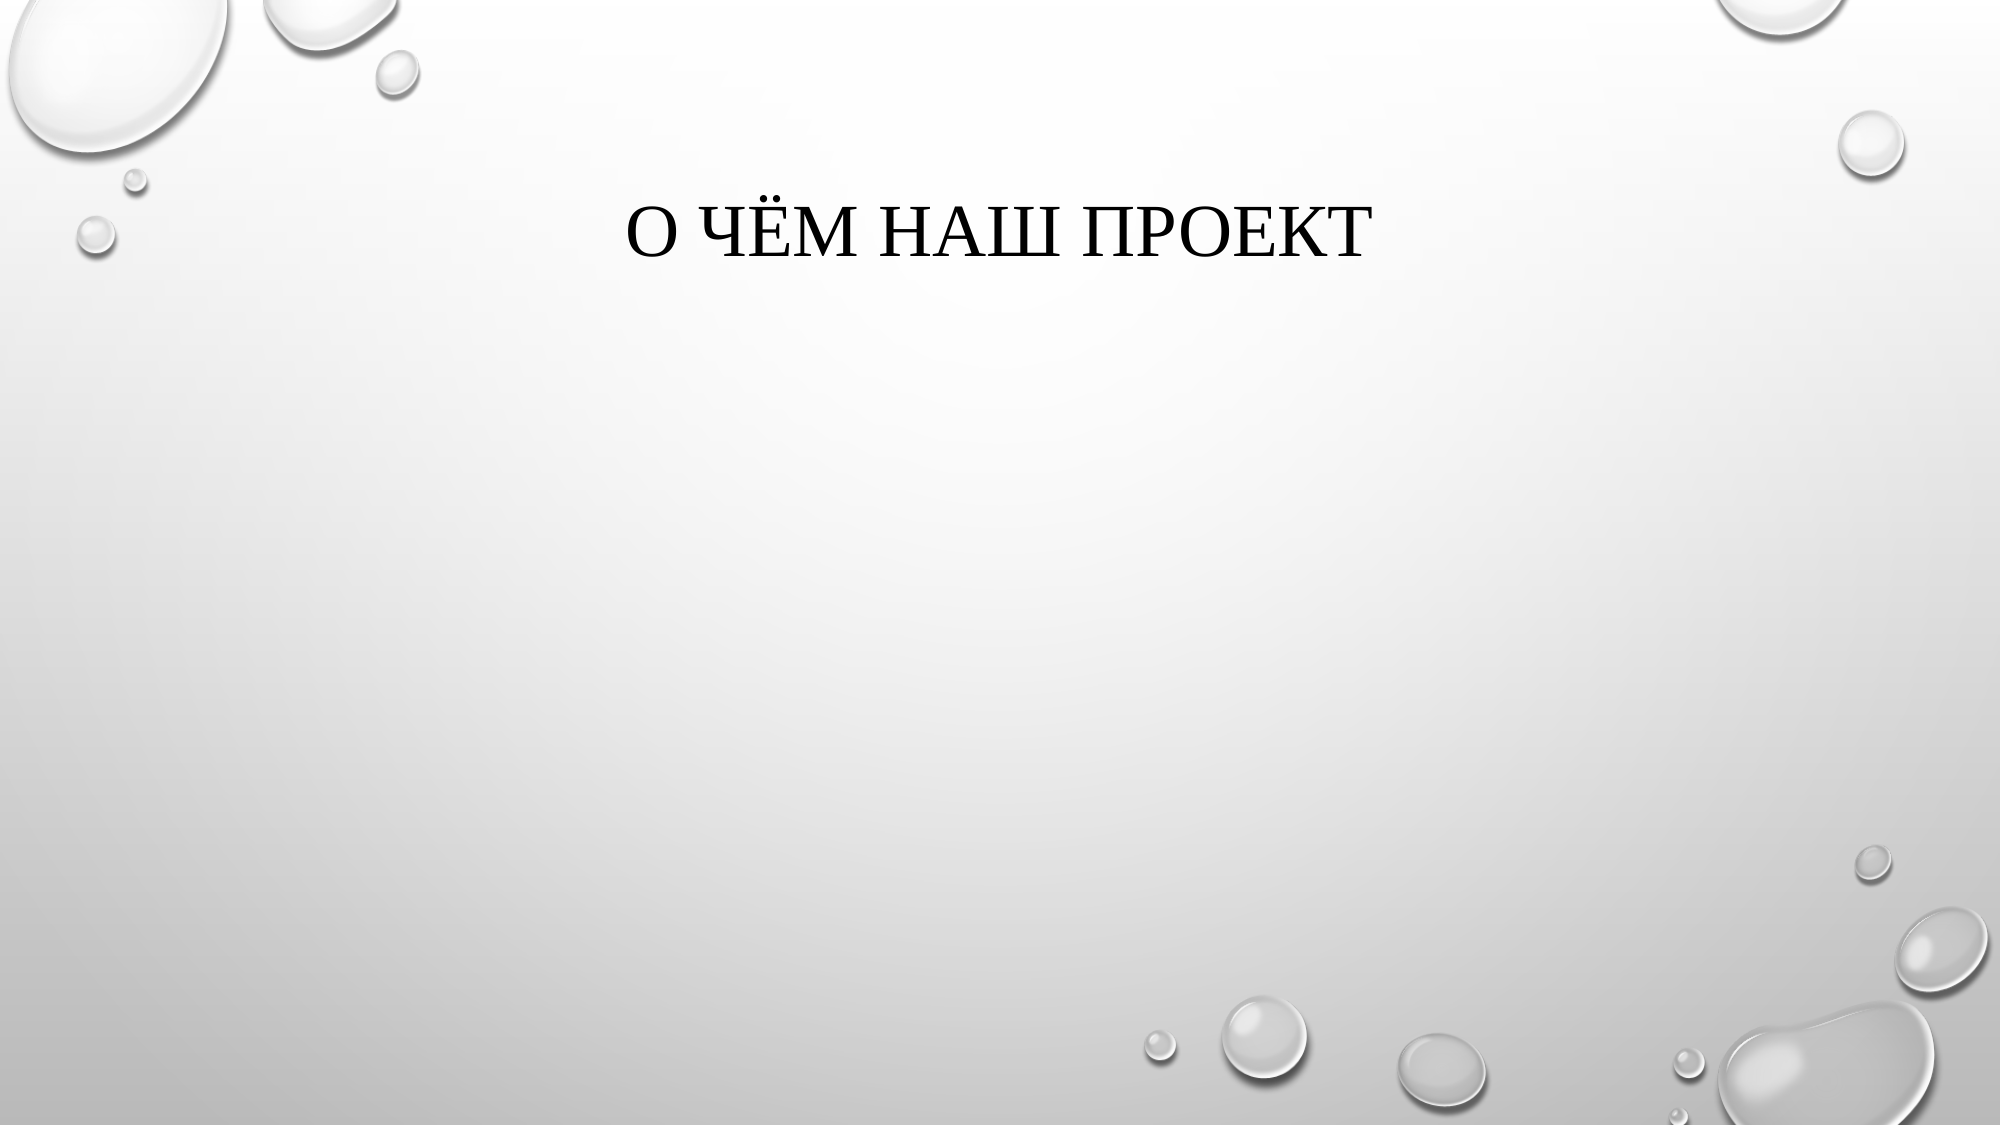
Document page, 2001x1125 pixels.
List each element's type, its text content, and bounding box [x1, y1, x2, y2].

picture [0, 0, 2000, 1125]
title О чём наш проект [149, 101, 1851, 364]
